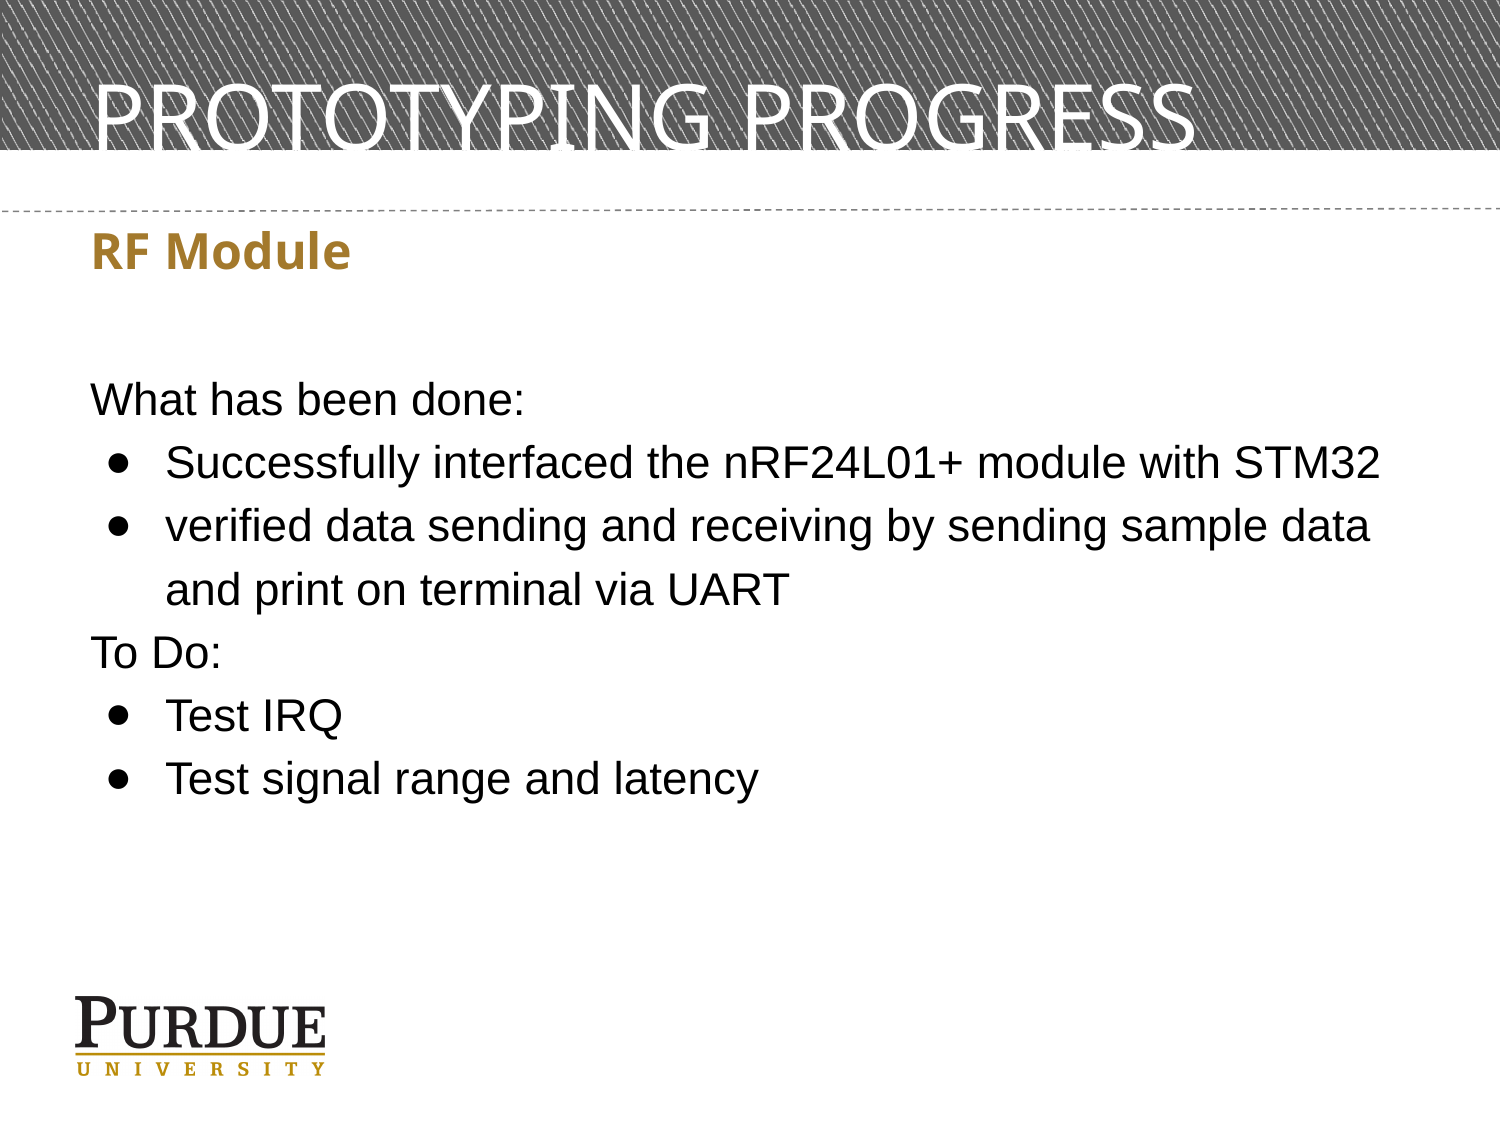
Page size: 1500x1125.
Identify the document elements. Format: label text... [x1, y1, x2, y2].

title PROTOTYPING PROGRESS [75, 51, 1427, 175]
list RF Module [75, 211, 1426, 285]
list What has been done: Successfully interfaced the nRF24L01+ module with STM32 verified data sending and receiving by sending sample data and print on terminal via UART To Do: Test IRQ Test signal range and latency [75, 353, 1425, 867]
picture [75, 996, 325, 1076]
picture [2, 0, 1500, 151]
